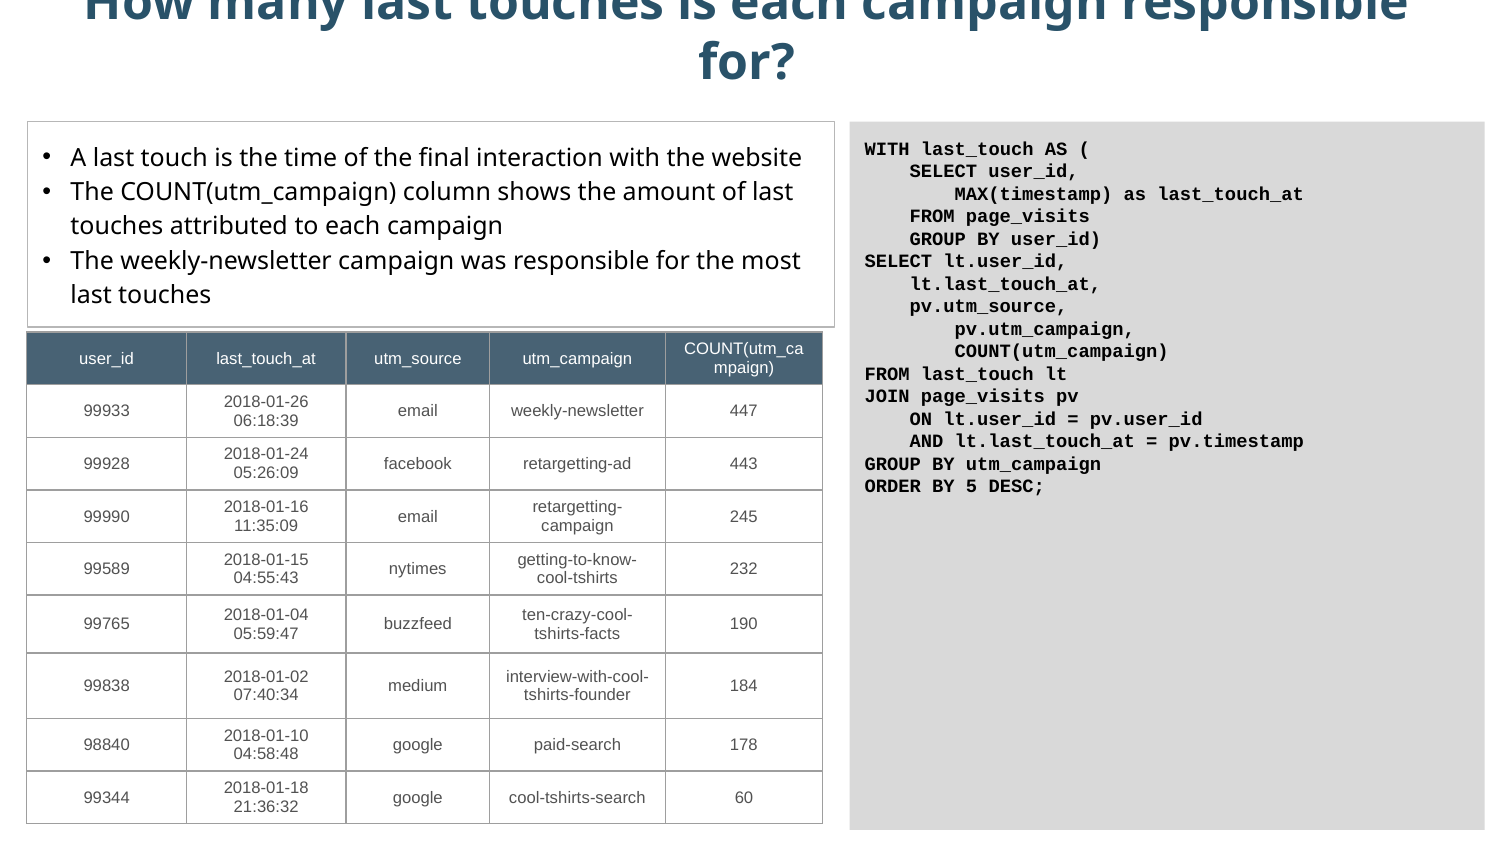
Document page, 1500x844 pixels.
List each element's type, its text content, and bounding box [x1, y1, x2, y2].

table_cell interview-with-cool-tshirts-founder [490, 654, 665, 718]
table_cell 99990 [27, 491, 186, 542]
table_cell cool-tshirts-search [490, 772, 665, 823]
table_cell retargetting-campaign [490, 491, 665, 542]
table_cell medium [347, 654, 489, 718]
text_box How many last touches is each campaign responsible for? [27, 4, 1467, 105]
table_cell 184 [666, 654, 822, 718]
table_cell ten-crazy-cool-tshirts-facts [490, 596, 665, 652]
table_cell buzzfeed [347, 596, 489, 652]
table_cell 2018-01-15 04:55:43 [187, 543, 345, 594]
table_cell 99765 [27, 596, 186, 652]
table_cell nytimes [347, 543, 489, 594]
table_cell 245 [666, 491, 822, 542]
table_cell 190 [666, 596, 822, 652]
table_header utm_campaign [490, 333, 665, 384]
table_cell email [347, 491, 489, 542]
table_cell 99344 [27, 772, 186, 823]
table_cell 2018-01-10 04:58:48 [187, 719, 345, 770]
table_cell 443 [666, 438, 822, 489]
table_header user_id [27, 333, 186, 384]
table_cell 2018-01-02 07:40:34 [187, 654, 345, 718]
table_cell 2018-01-26 06:18:39 [187, 385, 345, 437]
table_cell 2018-01-04 05:59:47 [187, 596, 345, 652]
table_cell email [347, 385, 489, 437]
table_cell 2018-01-24 05:26:09 [187, 438, 345, 489]
table_cell paid-search [490, 719, 665, 770]
table_cell 99933 [27, 385, 186, 437]
table_cell 2018-01-16 11:35:09 [187, 491, 345, 542]
table_cell 60 [666, 772, 822, 823]
text_box WITH last_touch AS ( SELECT user_id, MAX(timestamp) as last_touch_at FROM page_visits GROUP BY user_id) SELECT lt.user_id, lt.last_touch_at, pv.utm_source, pv.utm_campaign, COUNT(utm_campaign) FROM last_touch lt JOIN page_visits pv ON lt.user_id = pv.user_id AND lt.last_touch_at = pv.timestamp GROUP BY utm_campaign ORDER BY 5 DESC; [849, 121, 1485, 830]
table_cell 447 [666, 385, 822, 437]
table_header last_touch_at [187, 333, 345, 384]
table_cell facebook [347, 438, 489, 489]
table_cell 98840 [27, 719, 186, 770]
table_cell 232 [666, 543, 822, 594]
table_cell 99928 [27, 438, 186, 489]
table_header utm_source [347, 333, 489, 384]
table_cell weekly-newsletter [490, 385, 665, 437]
table_cell google [347, 719, 489, 770]
table_cell 99589 [27, 543, 186, 594]
table_cell google [347, 772, 489, 823]
table_cell 99838 [27, 654, 186, 718]
table_cell getting-to-know-cool-tshirts [490, 543, 665, 594]
table_cell 2018-01-18 21:36:32 [187, 772, 345, 823]
table_cell 178 [666, 719, 822, 770]
table_header COUNT(utm_campaign) [666, 333, 822, 384]
text_box A last touch is the time of the final interaction with the website The COUNT(utm_campaign) column shows the amount of last touches attributed to each campaign The weekly-newsletter campaign was responsible for the most last touches [27, 121, 835, 327]
table_cell retargetting-ad [490, 438, 665, 489]
